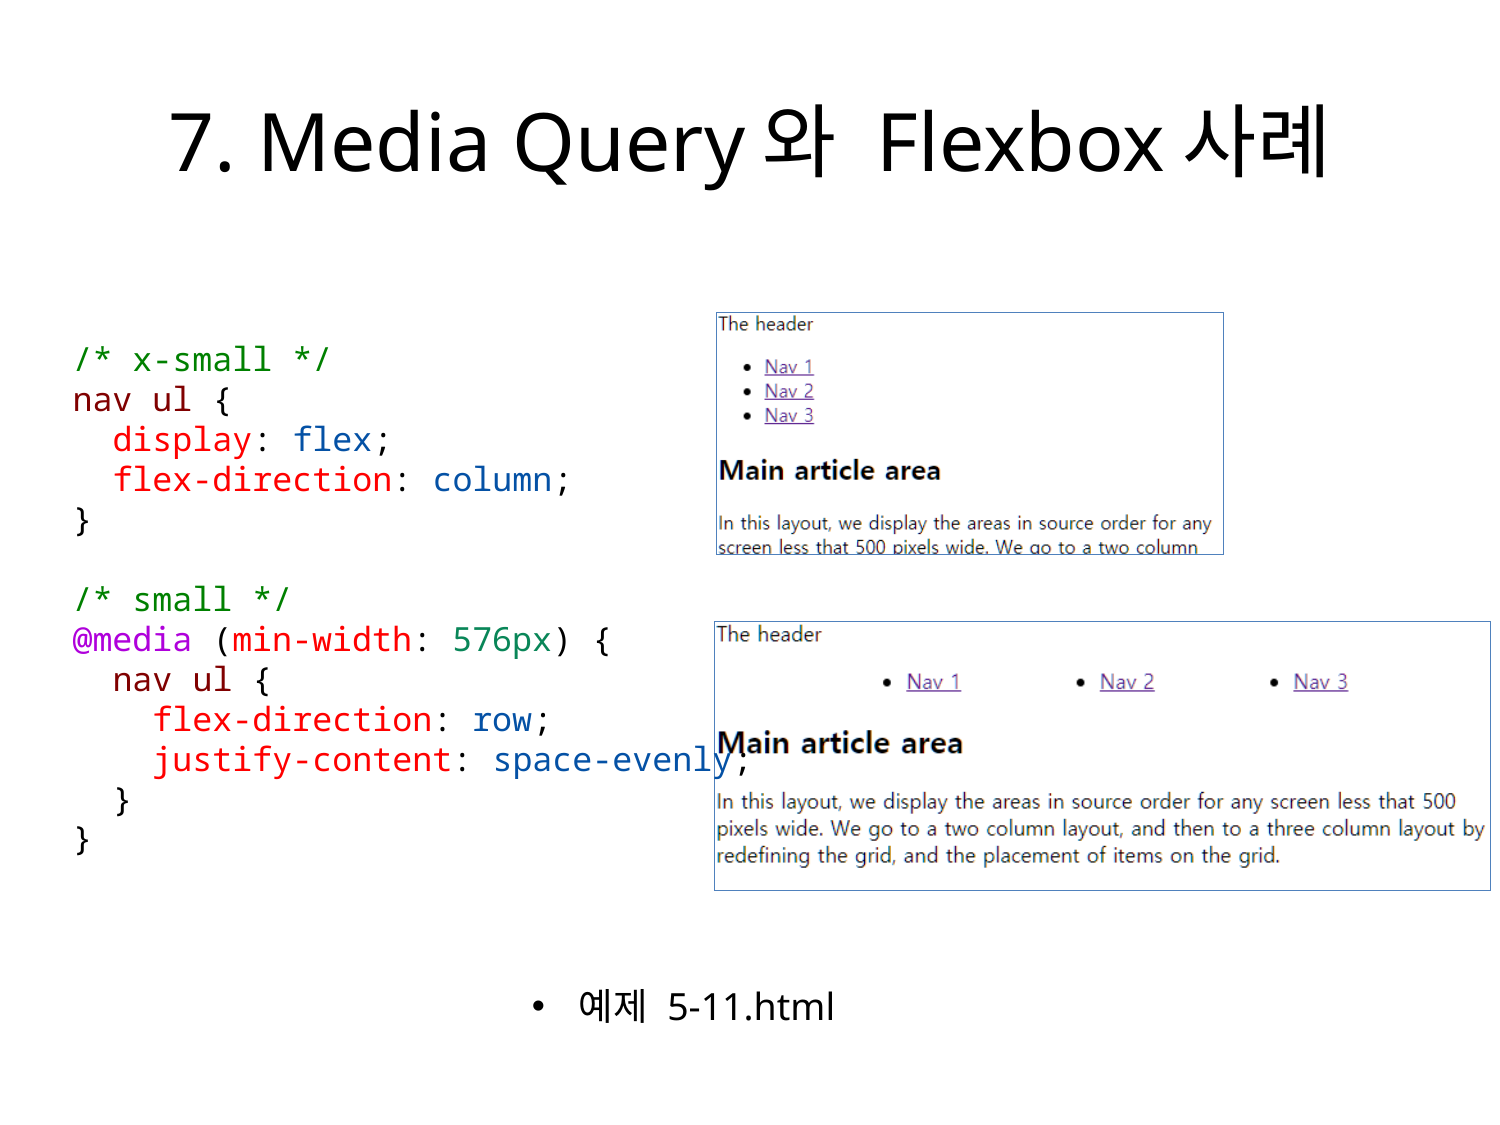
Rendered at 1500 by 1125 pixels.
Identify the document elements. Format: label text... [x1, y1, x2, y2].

text_box 예제 5-11.html [442, 975, 850, 1036]
picture [716, 312, 1225, 556]
picture [714, 621, 1492, 891]
title 7. Media Query와 Flexbox사례 [75, 45, 1425, 233]
text_box /* x-small */ nav ul { display: flex; flex-direction: column; } /* small */ @media (min-width: 576px) { nav ul { flex-direction: row; justify-content: space-evenly; } } [17, 331, 818, 865]
